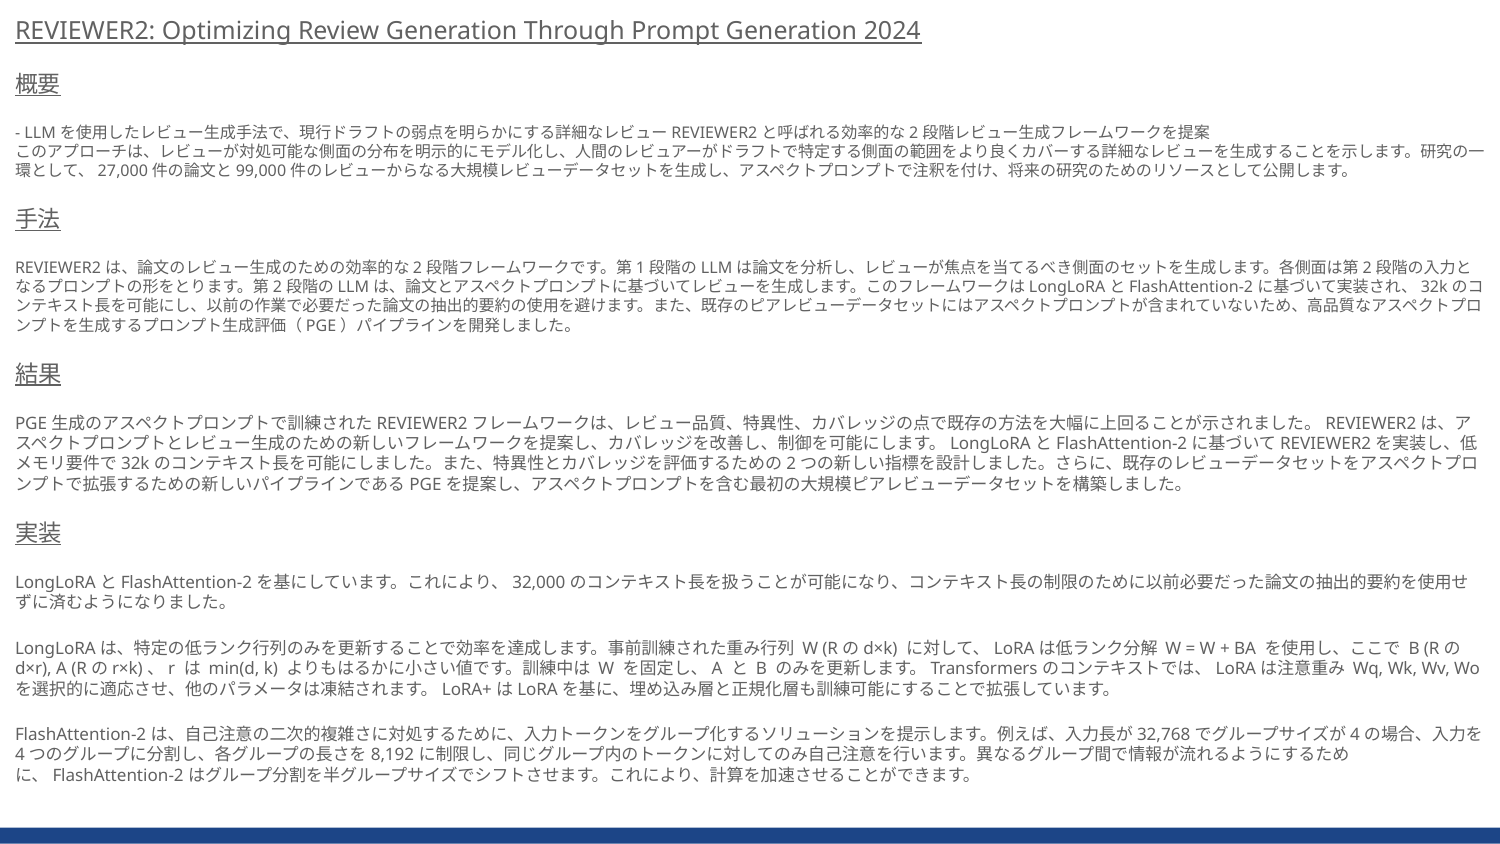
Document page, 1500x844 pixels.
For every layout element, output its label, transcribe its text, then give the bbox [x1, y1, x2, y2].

list REVIEWER2: Optimizing Review Generation Through Prompt Generation 2024 概要 - LLMを使用したレビュー生成手法で、現行ドラフトの弱点を明らかにする詳細なレビューREVIEWER2と呼ばれる効率的な2段階レビュー生成フレームワークを提案 このアプローチは、レビューが対処可能な側面の分布を明示的にモデル化し、人間のレビュアーがドラフトで特定する側面の範囲をより良くカバーする詳細なレビューを生成することを示します。研究の一環として、27,000件の論文と99,000件のレビューからなる大規模レビューデータセットを生成し、アスペクトプロンプトで注釈を付け、将来の研究のためのリソースとして公開します。 手法 REVIEWER2は、論文のレビュー生成のための効率的な2段階フレームワークです。第1段階のLLMは論文を分析し、レビューが焦点を当てるべき側面のセットを生成します。各側面は第2段階の入力となるプロンプトの形をとります。第2段階のLLMは、論文とアスペクトプロンプトに基づいてレビューを生成します。このフレームワークはLongLoRAとFlashAttention-2に基づいて実装され、32kのコンテキスト長を可能にし、以前の作業で必要だった論文の抽出的要約の使用を避けます。また、既存のピアレビューデータセットにはアスペクトプロンプトが含まれていないため、高品質なアスペクトプロンプトを生成するプロンプト生成評価（PGE）パイプラインを開発しました。 結果 PGE生成のアスペクトプロンプトで訓練されたREVIEWER2フレームワークは、レビュー品質、特異性、カバレッジの点で既存の方法を大幅に上回ることが示されました。REVIEWER2は、アスペクトプロンプトとレビュー生成のための新しいフレームワークを提案し、カバレッジを改善し、制御を可能にします。LongLoRAとFlashAttention-2に基づいてREVIEWER2を実装し、低メモリ要件で32kのコンテキスト長を可能にしました。また、特異性とカバレッジを評価するための2つの新しい指標を設計しました。さらに、既存のレビューデータセットをアスペクトプロンプトで拡張するための新しいパイプラインであるPGEを提案し、アスペクトプロンプトを含む最初の大規模ピアレビューデータセットを構築しました。 実装 LongLoRAとFlashAttention-2を基にしています。これにより、32,000のコンテキスト長を扱うことが可能になり、コンテキスト長の制限のために以前必要だった論文の抽出的要約を使用せずに済むようになりました。 LongLoRAは、特定の低ランク行列のみを更新することで効率を達成します。事前訓練された重み行列 W (Rのd×k) に対して、LoRAは低ランク分解 W = W + BA を使用し、ここで B (Rのd×r), A (Rのr×k)、r は min(d, k) よりもはるかに小さい値です。訓練中は W を固定し、A と B のみを更新します。Transformersのコンテキストでは、LoRAは注意重み Wq, Wk, Wv, Wo を選択的に適応させ、他のパラメータは凍結されます。LoRA+はLoRAを基に、埋め込み層と正規化層も訓練可能にすることで拡張しています。 FlashAttention-2は、自己注意の二次的複雑さに対処するために、入力トークンをグループ化するソリューションを提示します。例えば、入力長が32,768でグループサイズが4の場合、入力を4つのグループに分割し、各グループの長さを8,192に制限し、同じグループ内のトークンに対してのみ自己注意を行います。異なるグループ間で情報が流れるようにするために、FlashAttention-2はグループ分割を半グループサイズでシフトさせます。これにより、計算を加速させることができます。 [0, 0, 1500, 829]
